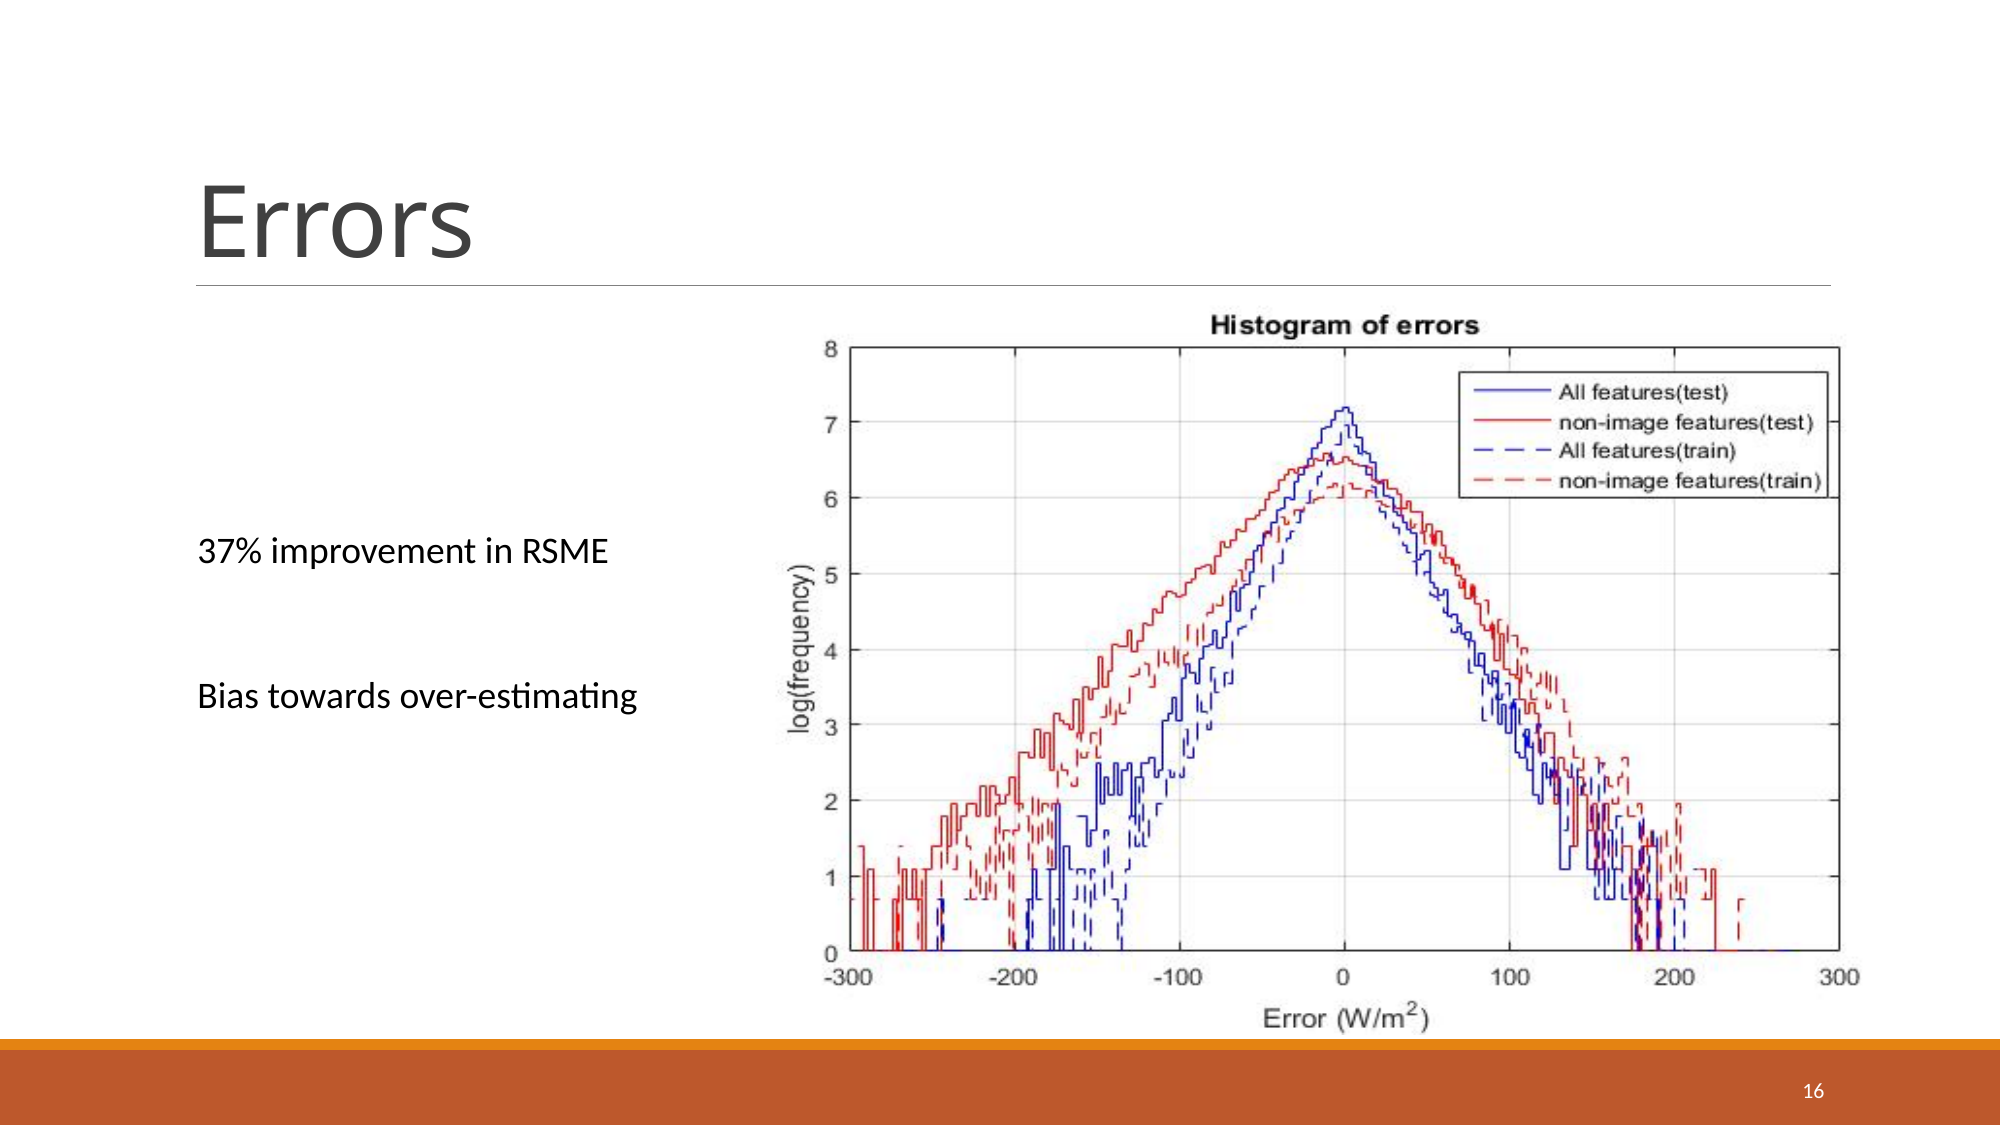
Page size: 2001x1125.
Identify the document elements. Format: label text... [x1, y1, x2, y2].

text_box 37% improvement in RSME [182, 518, 625, 579]
title Errors [180, 47, 1830, 285]
slide_number 16 [1624, 1059, 1840, 1120]
text_box Bias towards over-estimating [182, 663, 653, 724]
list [683, 291, 1964, 1035]
